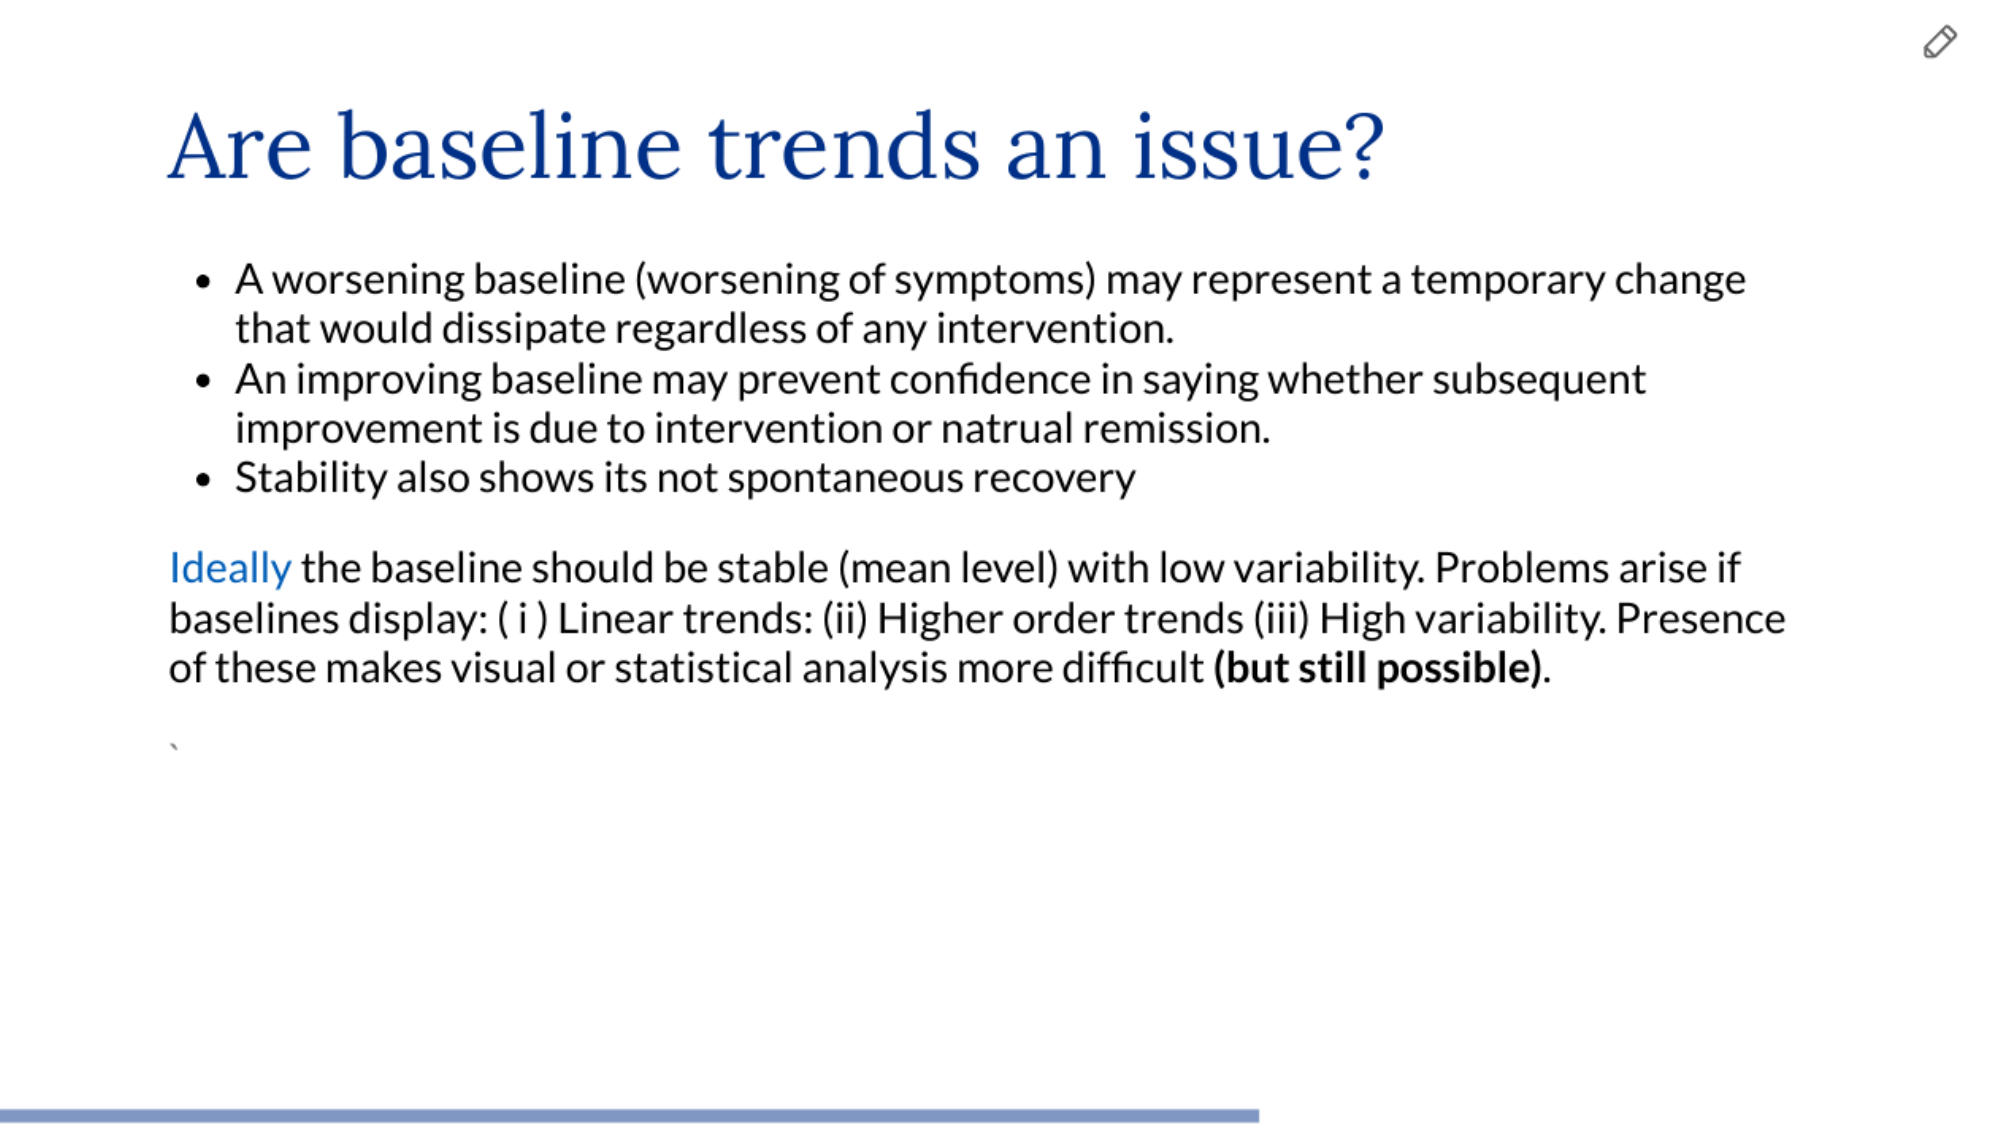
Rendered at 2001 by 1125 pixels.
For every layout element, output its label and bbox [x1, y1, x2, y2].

list [0, 0, 2000, 1125]
